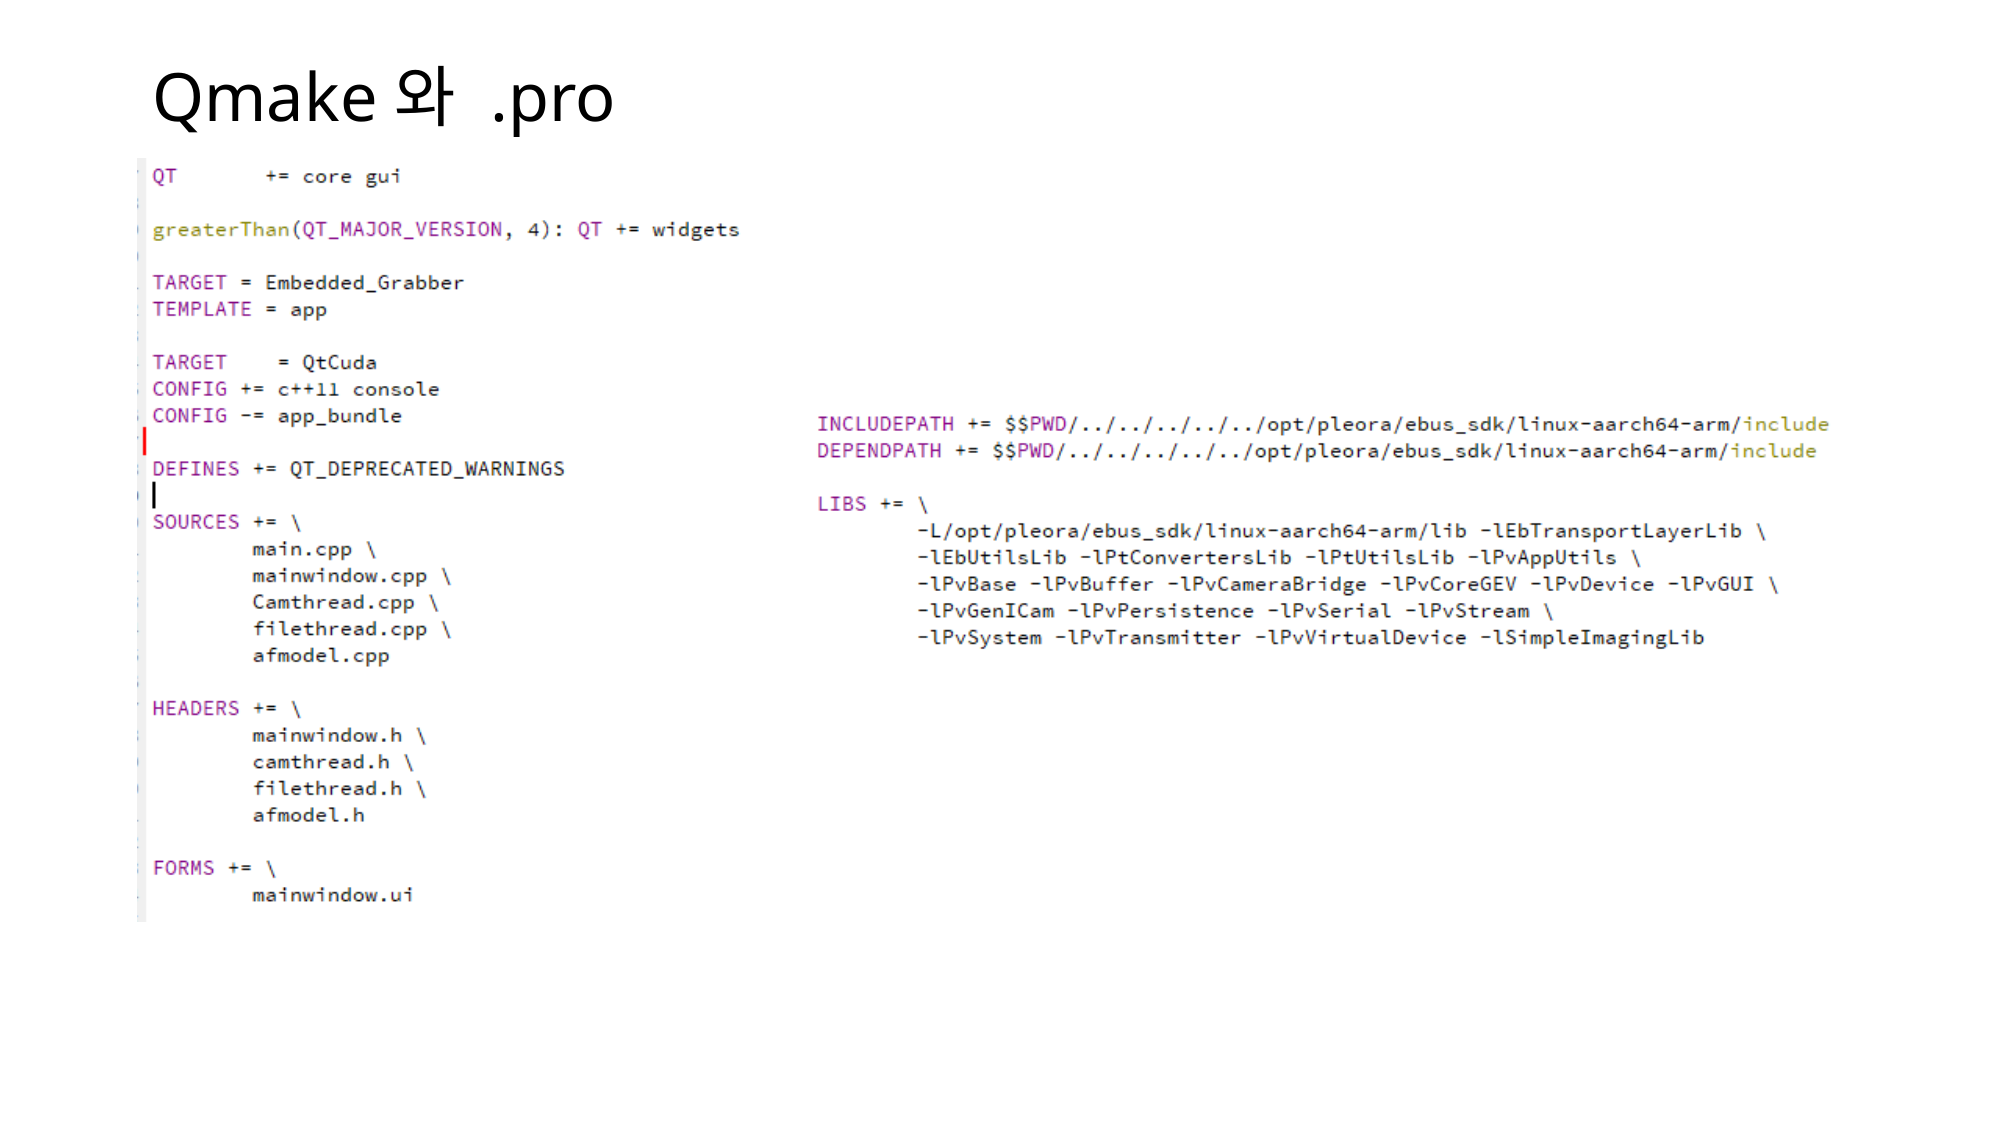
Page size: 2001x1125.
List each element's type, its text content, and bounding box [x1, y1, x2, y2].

picture [137, 158, 775, 922]
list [813, 398, 1863, 682]
title Qmake와 .pro [137, 59, 1863, 141]
